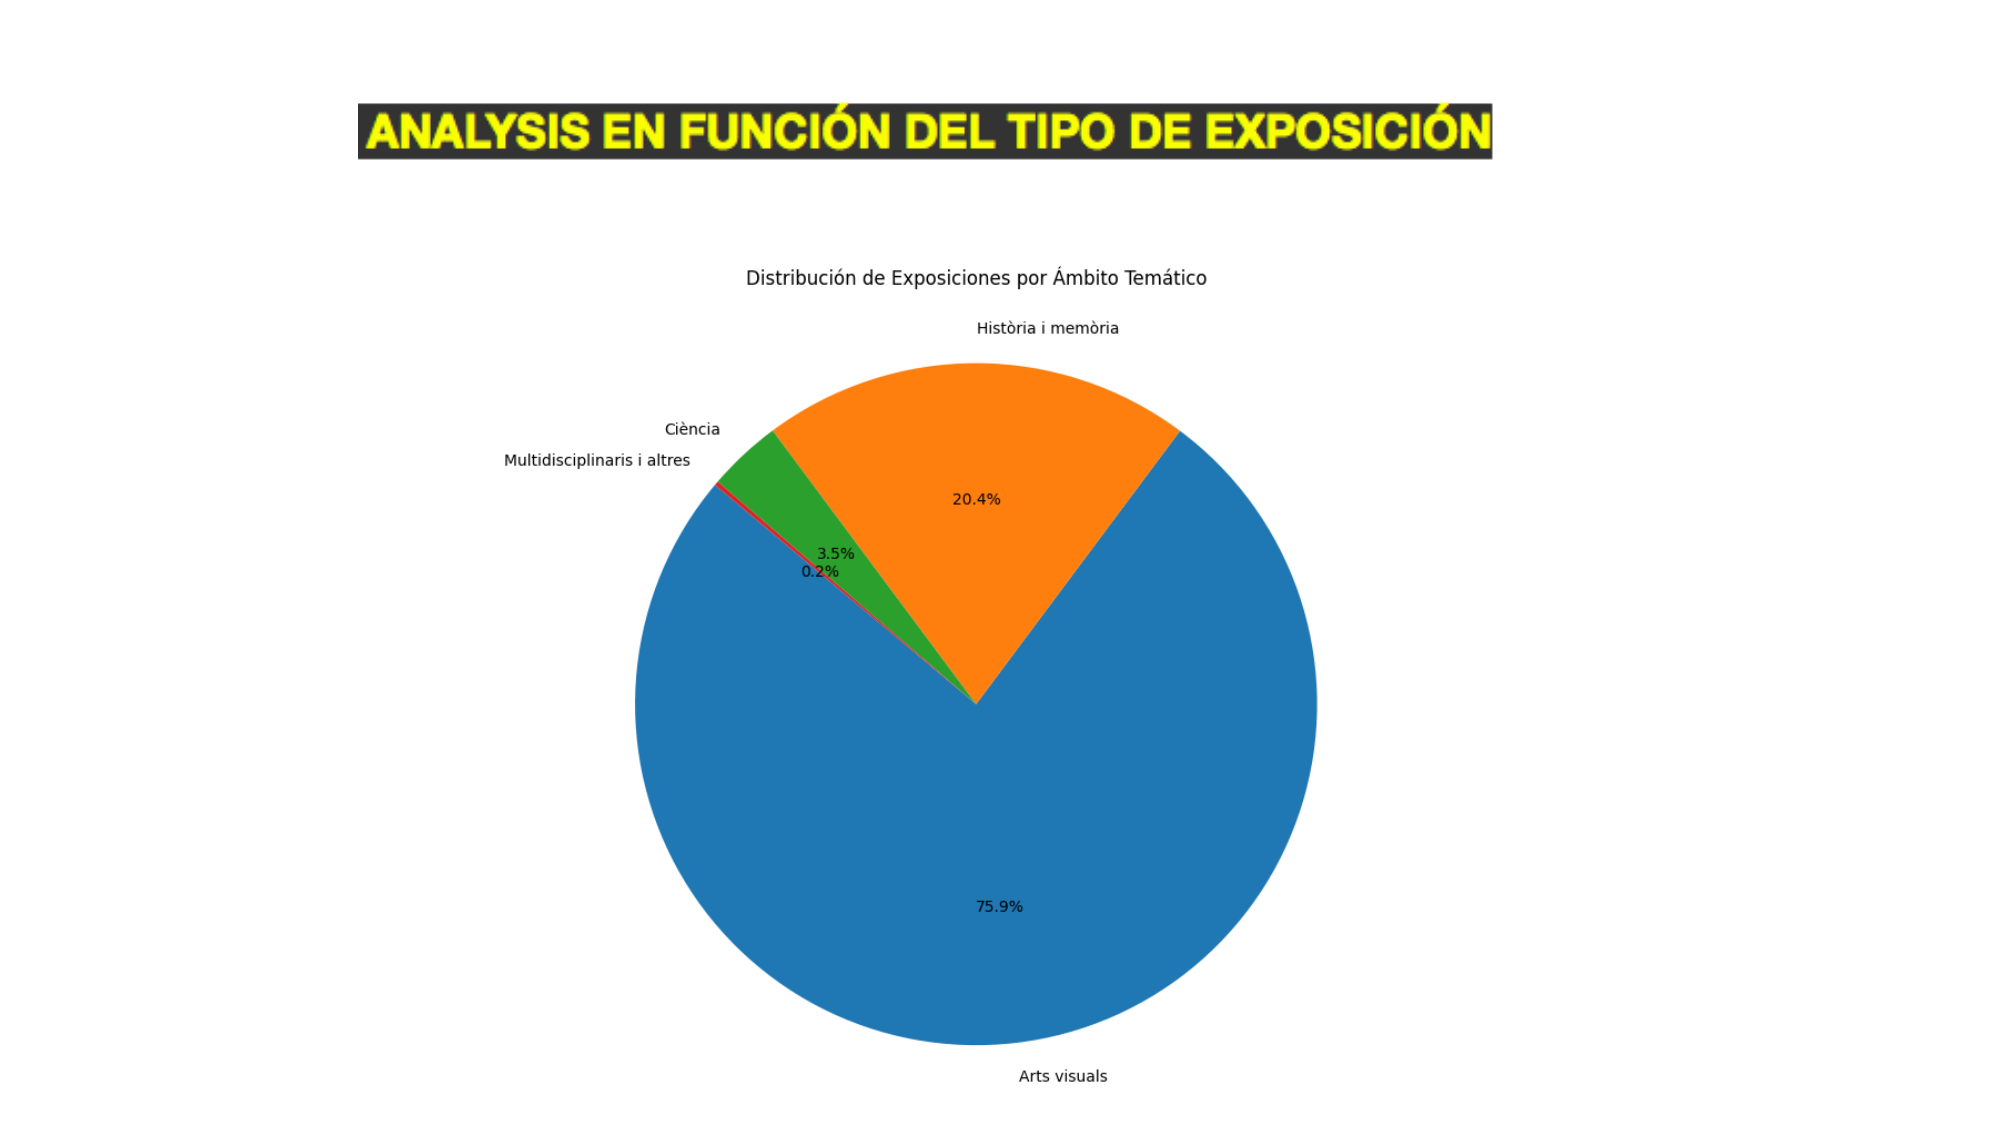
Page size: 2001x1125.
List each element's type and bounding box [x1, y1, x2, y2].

picture [358, 102, 1497, 164]
picture [493, 256, 1362, 1125]
